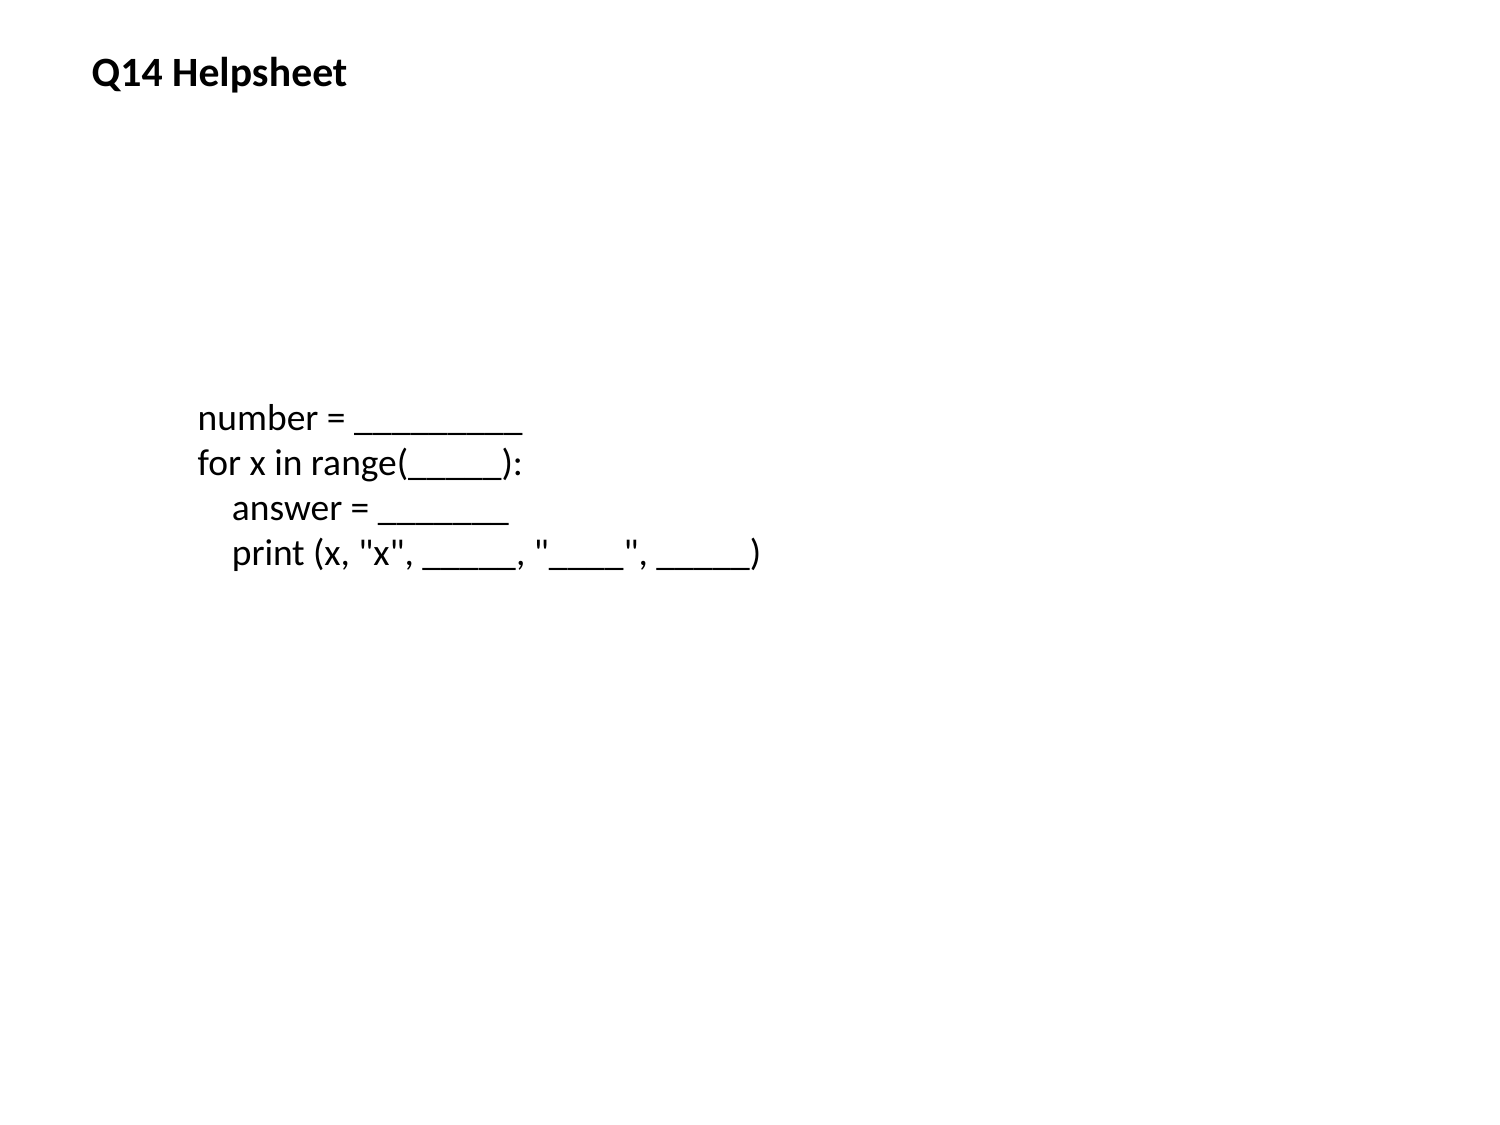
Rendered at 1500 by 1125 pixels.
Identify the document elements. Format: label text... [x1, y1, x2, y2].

text_box number = _________ for x in range(_____): answer = _______ print (x, "x", _____, "____", _____) [183, 385, 1267, 580]
list Q14 Helpsheet [76, 42, 1427, 786]
